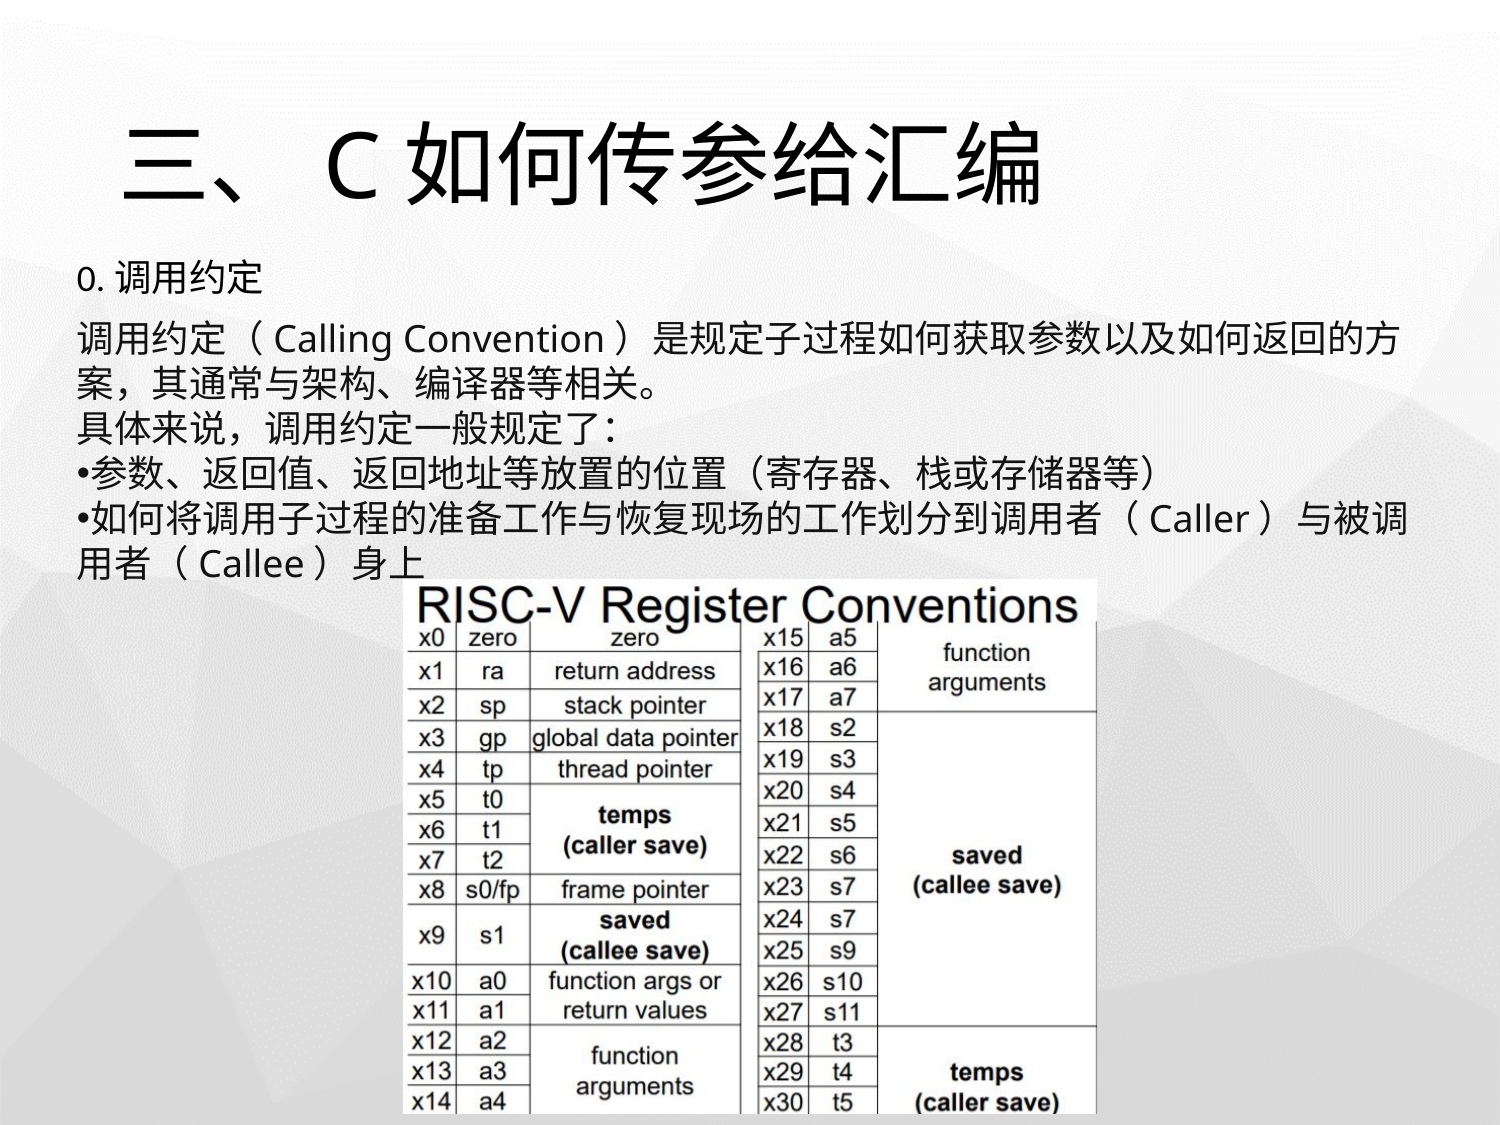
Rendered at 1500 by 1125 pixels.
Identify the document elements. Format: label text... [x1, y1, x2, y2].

picture [0, 0, 1500, 1125]
text_box 0.调用约定 [62, 246, 706, 307]
text_box 调用约定（Calling Convention）是规定子过程如何获取参数以及如何返回的方案，其通常与架构、编译器等相关。 具体来说，调用约定一般规定了： 参数、返回值、返回地址等放置的位置（寄存器、栈或存储器等） 如何将调用子过程的准备工作与恢复现场的工作划分到调用者（Caller）与被调用者（Callee）身上 [62, 307, 1438, 593]
title 三、C如何传参给汇编 [103, 59, 1397, 278]
